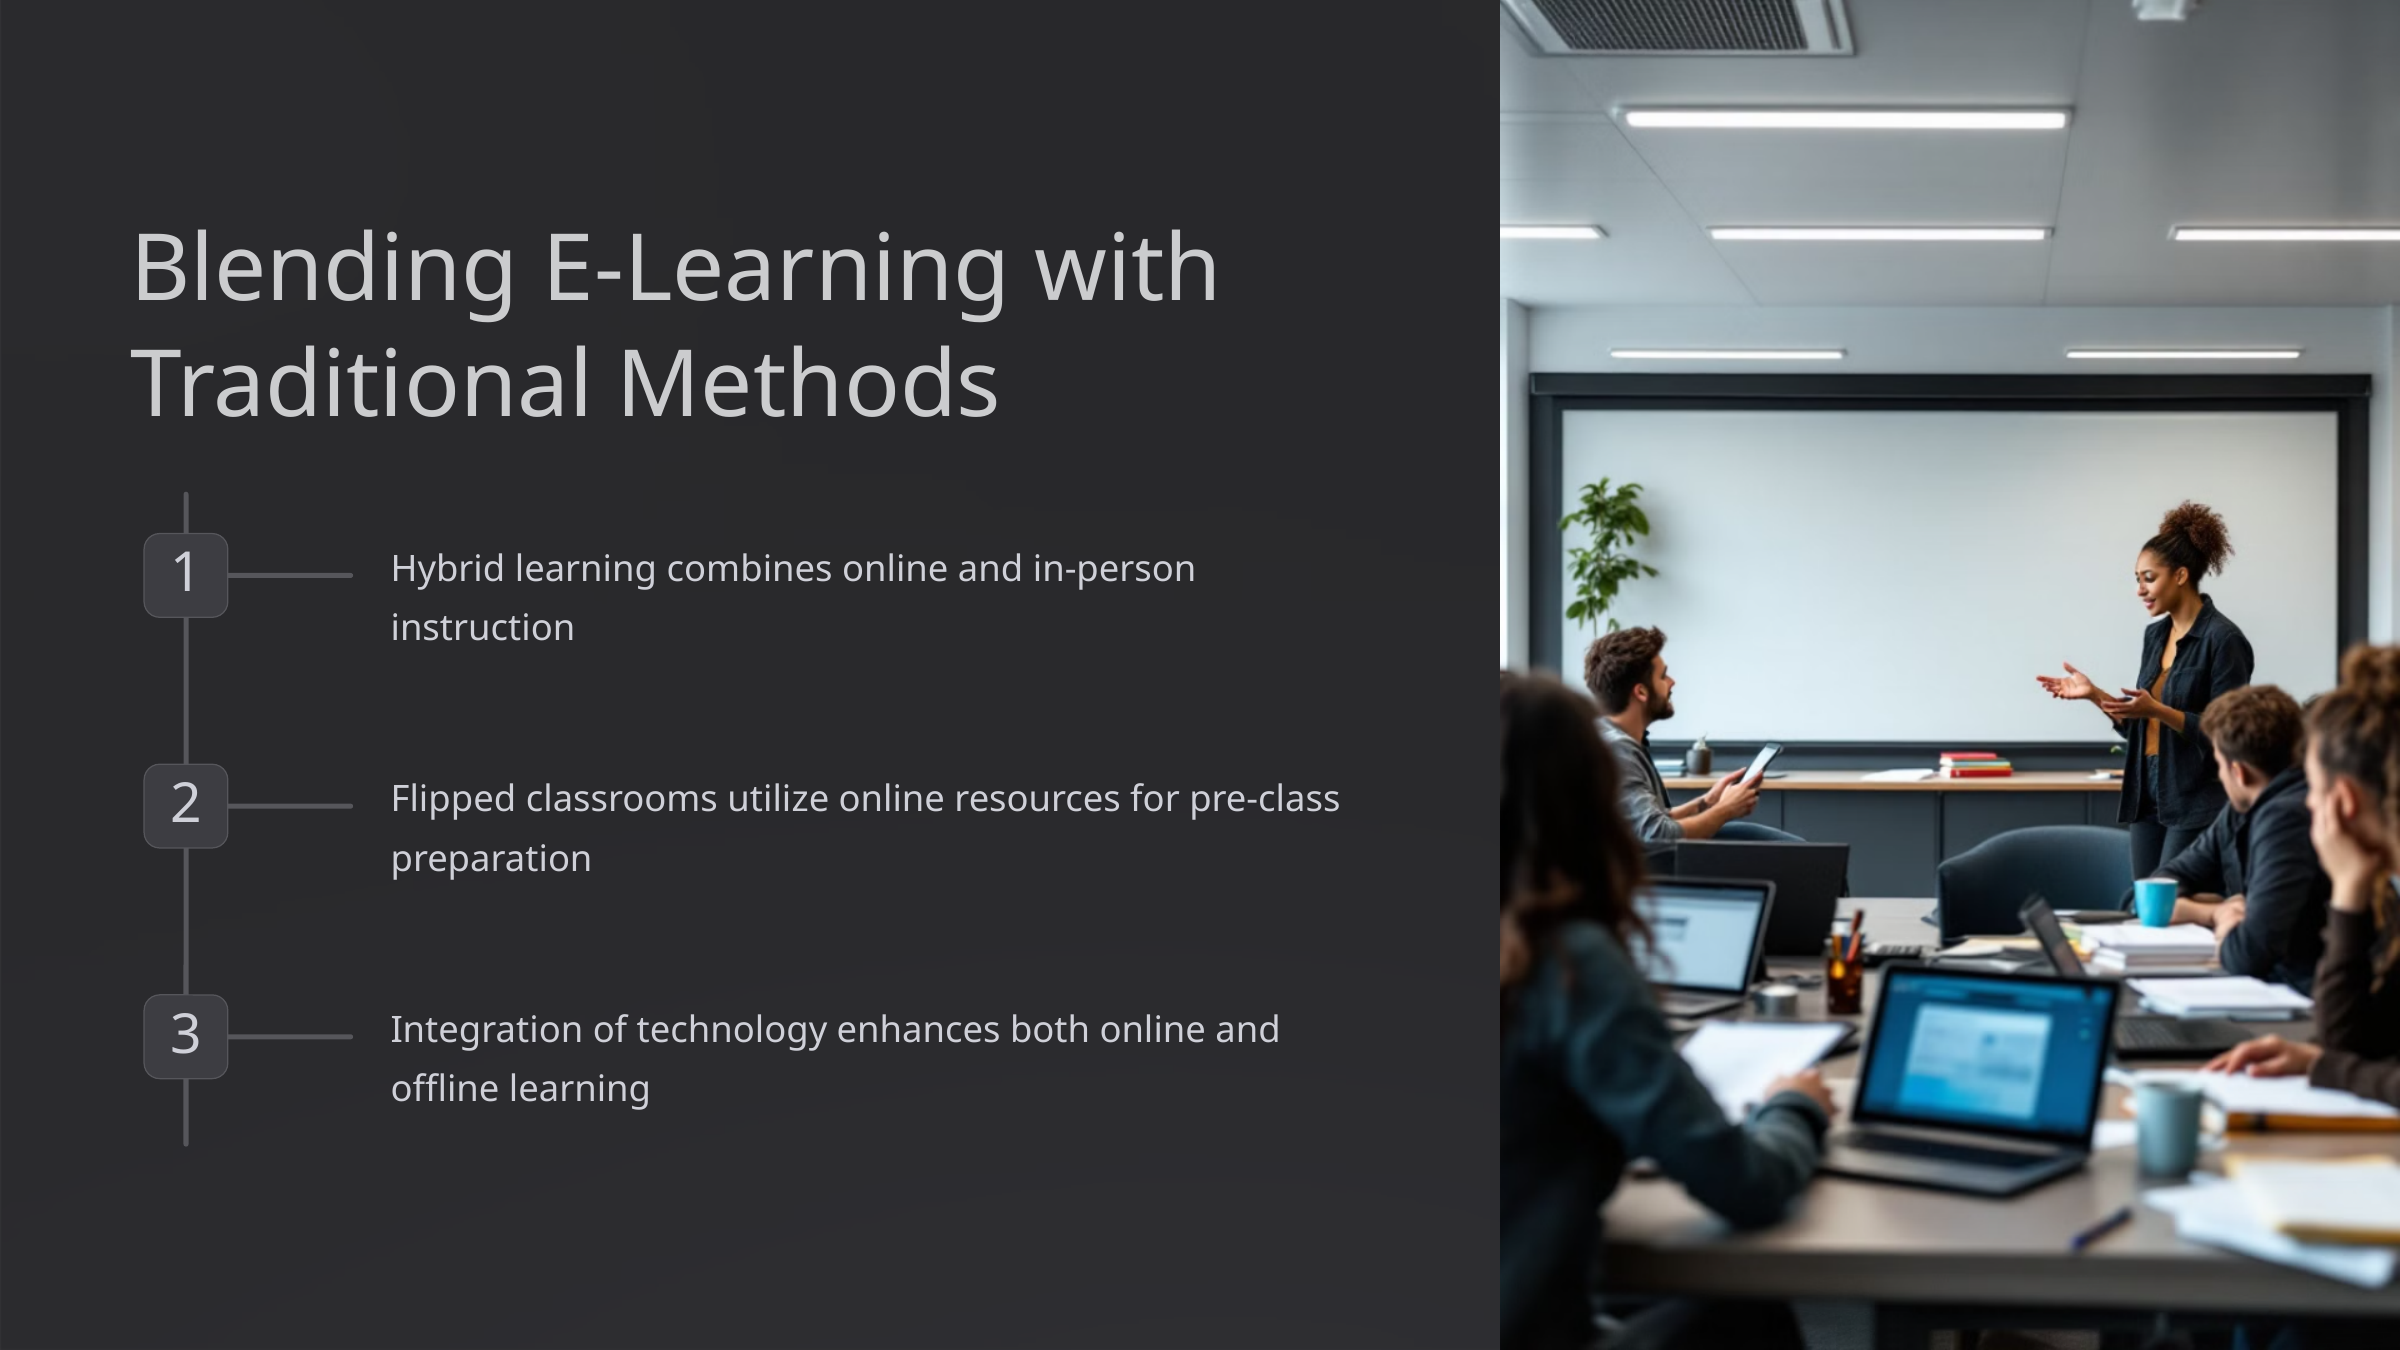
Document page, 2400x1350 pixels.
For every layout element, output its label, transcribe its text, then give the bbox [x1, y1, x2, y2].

text_box Integration of technology enhances both online and offline learning [390, 990, 1370, 1110]
text_box [228, 572, 354, 578]
text_box [144, 533, 228, 618]
text_box [144, 994, 228, 1079]
text_box [228, 803, 354, 809]
text_box [228, 1034, 354, 1040]
text_box Blending E-Learning with Traditional Methods [130, 203, 1370, 436]
text_box 1 [175, 547, 197, 604]
text_box [183, 618, 189, 764]
text_box [144, 764, 228, 848]
text_box [183, 1079, 189, 1147]
picture [1499, 0, 2400, 1350]
text_box [183, 491, 189, 533]
text_box [183, 848, 189, 994]
text_box Flipped classrooms utilize online resources for pre-class preparation [390, 759, 1370, 879]
text_box 3 [169, 1008, 203, 1065]
text_box Hybrid learning combines online and in-person instruction [390, 528, 1370, 648]
text_box 2 [170, 778, 202, 834]
